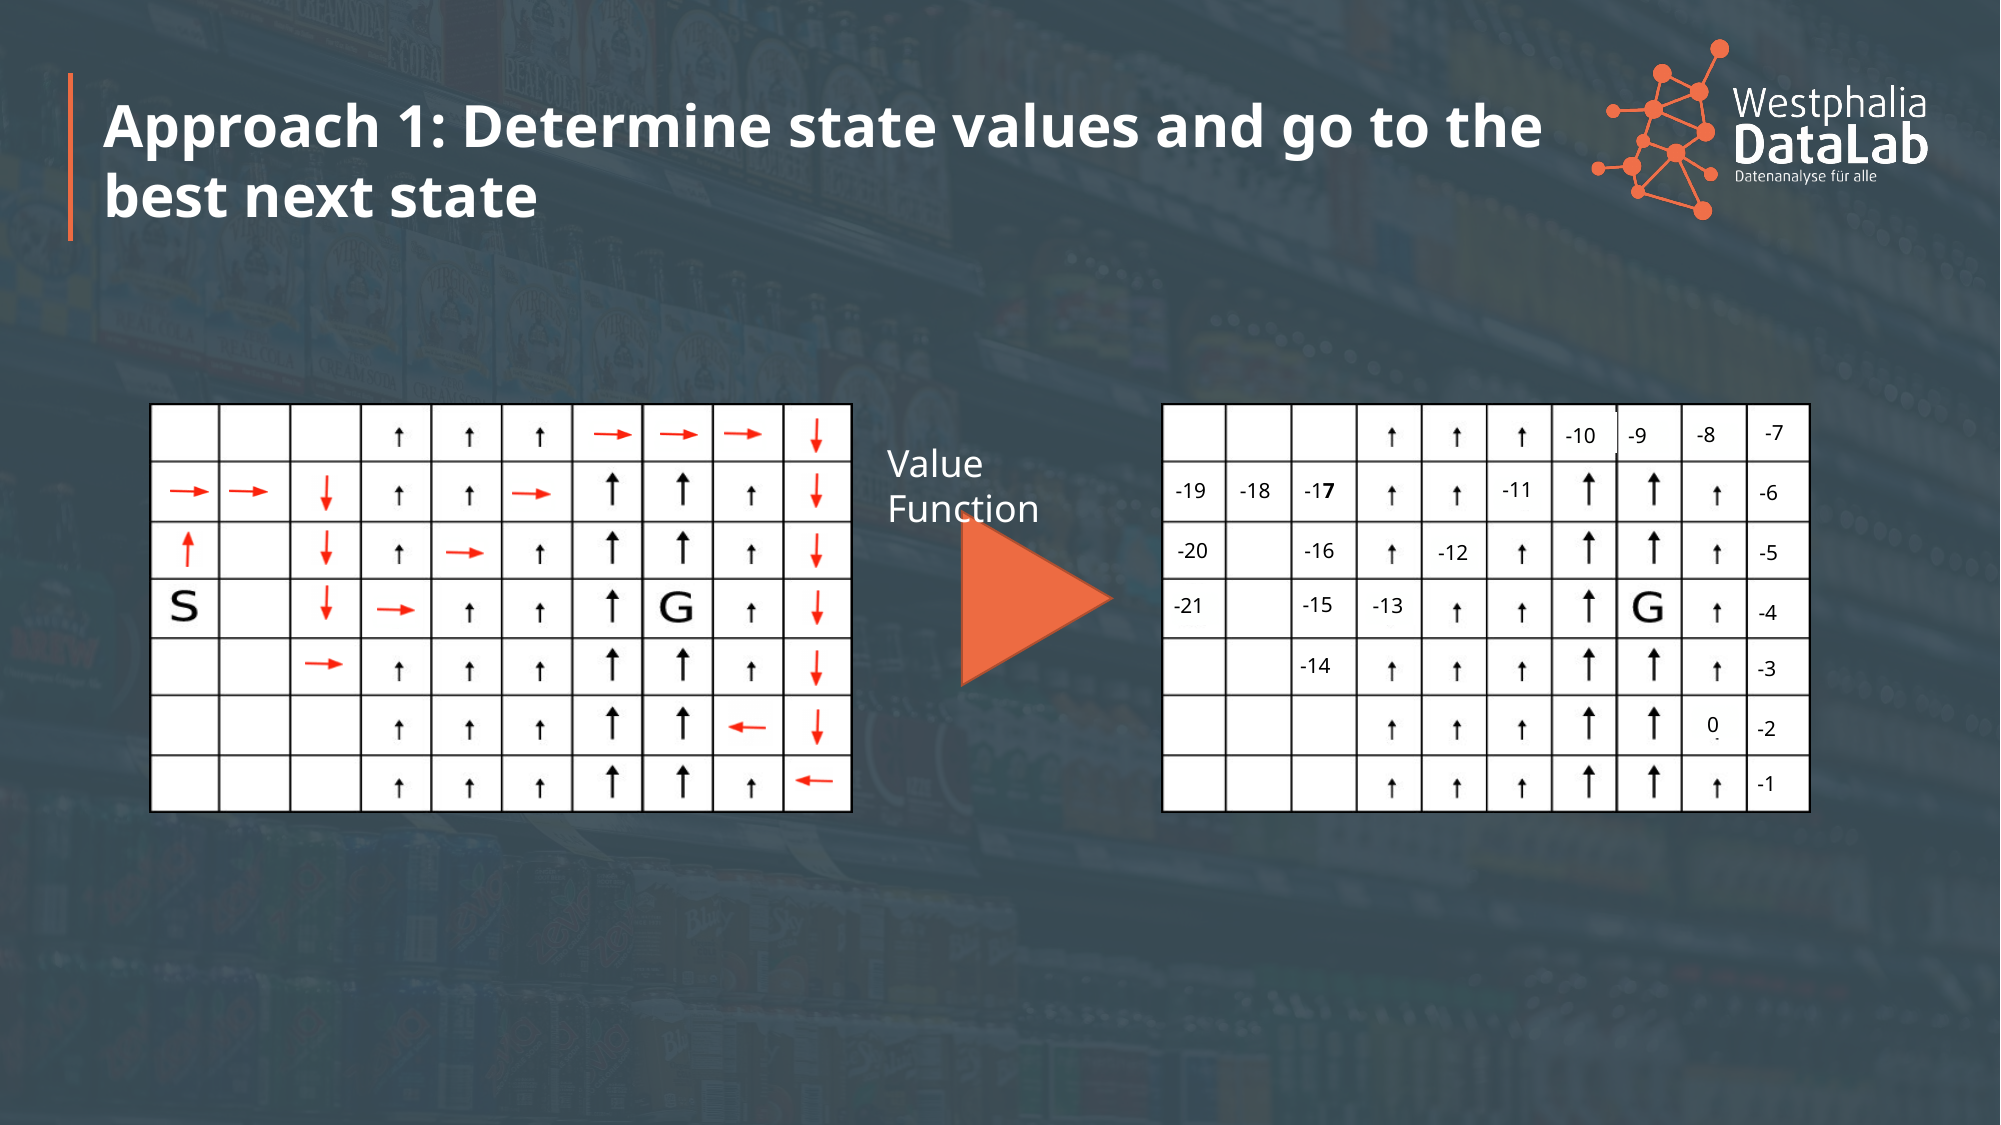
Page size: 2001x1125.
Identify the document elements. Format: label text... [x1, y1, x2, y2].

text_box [149, 403, 853, 813]
picture [1161, 403, 1811, 813]
text_box Approach 1: Determine state values and go to the best next state [88, 81, 1585, 237]
text_box [960, 538, 1114, 688]
text_box Value Function [872, 432, 1161, 538]
